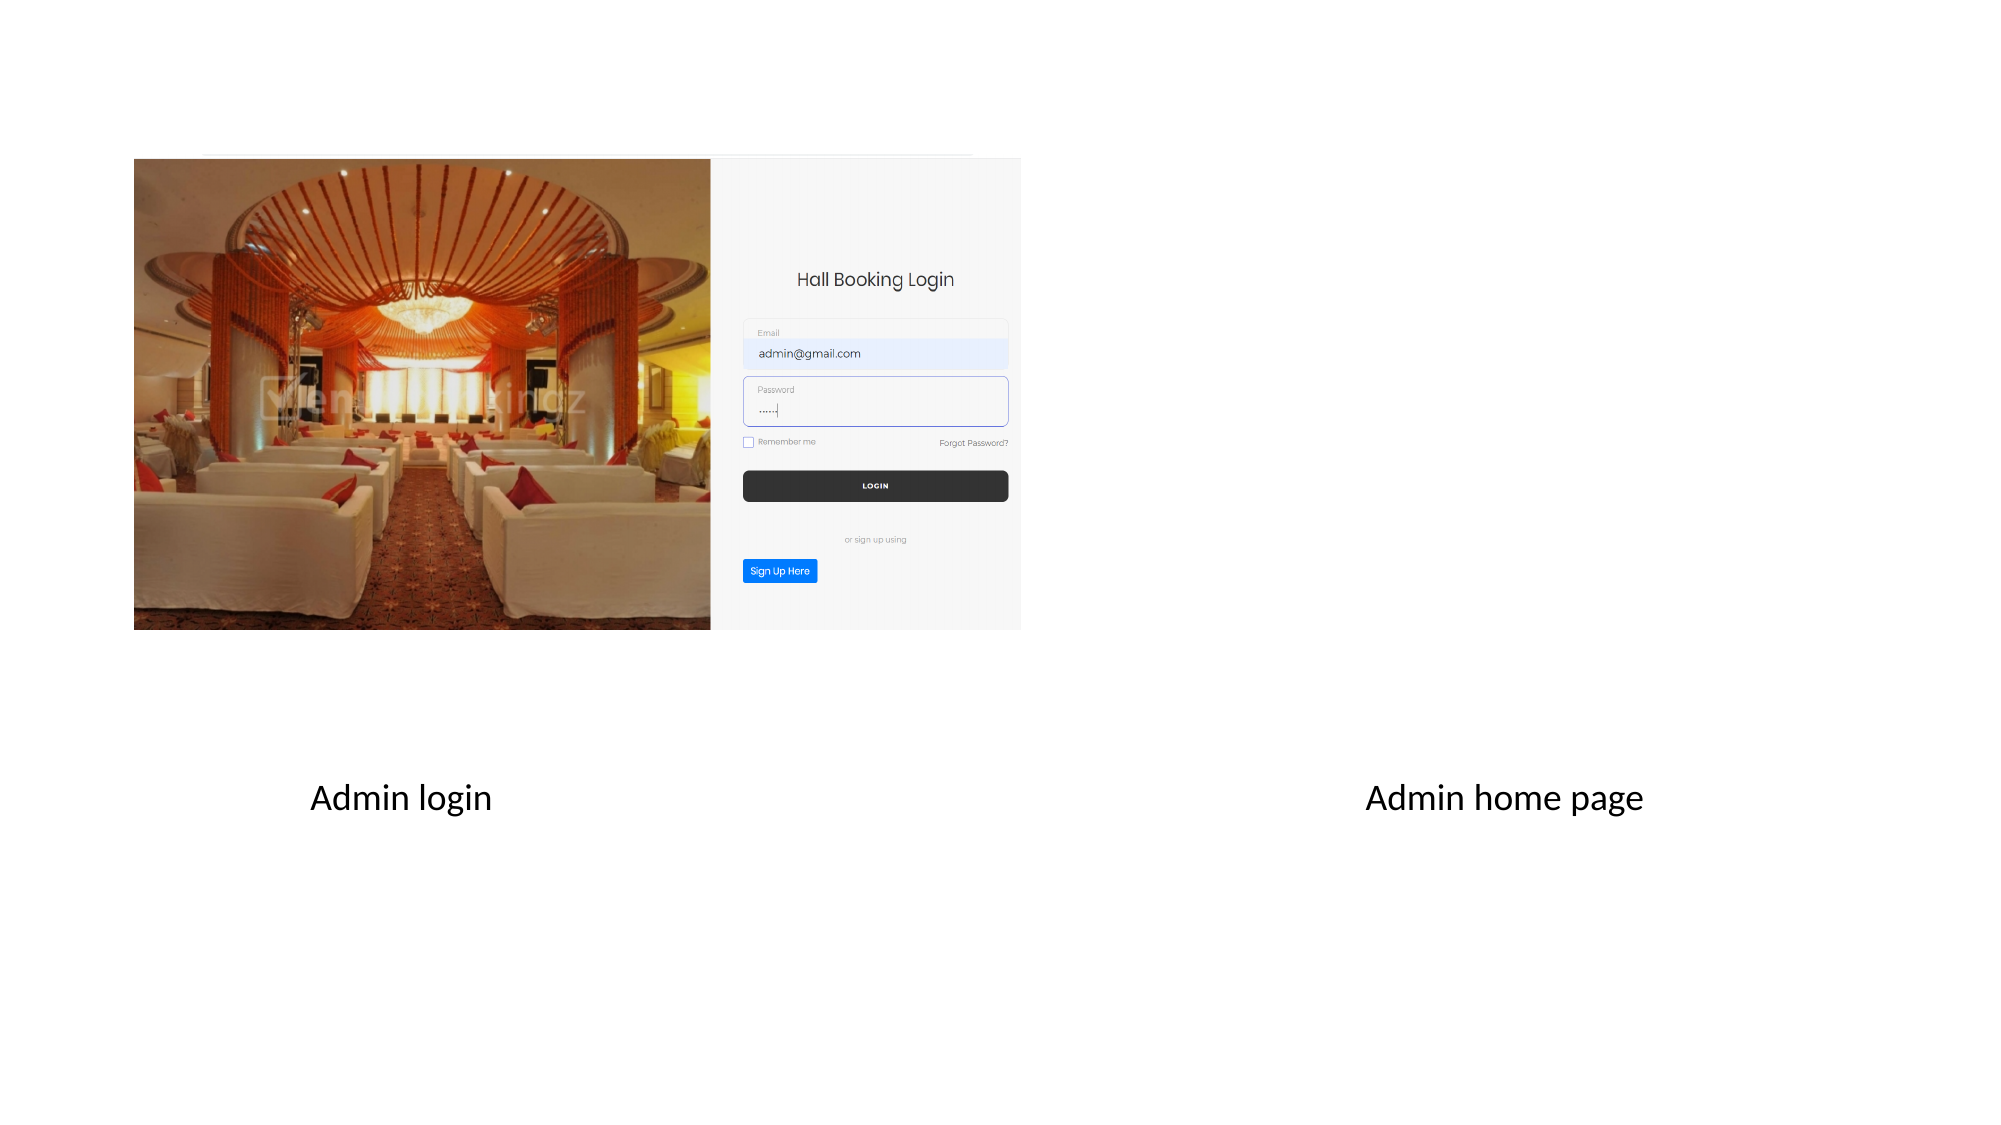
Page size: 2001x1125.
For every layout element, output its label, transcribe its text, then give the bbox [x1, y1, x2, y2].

text_box Admin login Admin home page [134, 765, 1784, 826]
picture [134, 154, 1021, 630]
